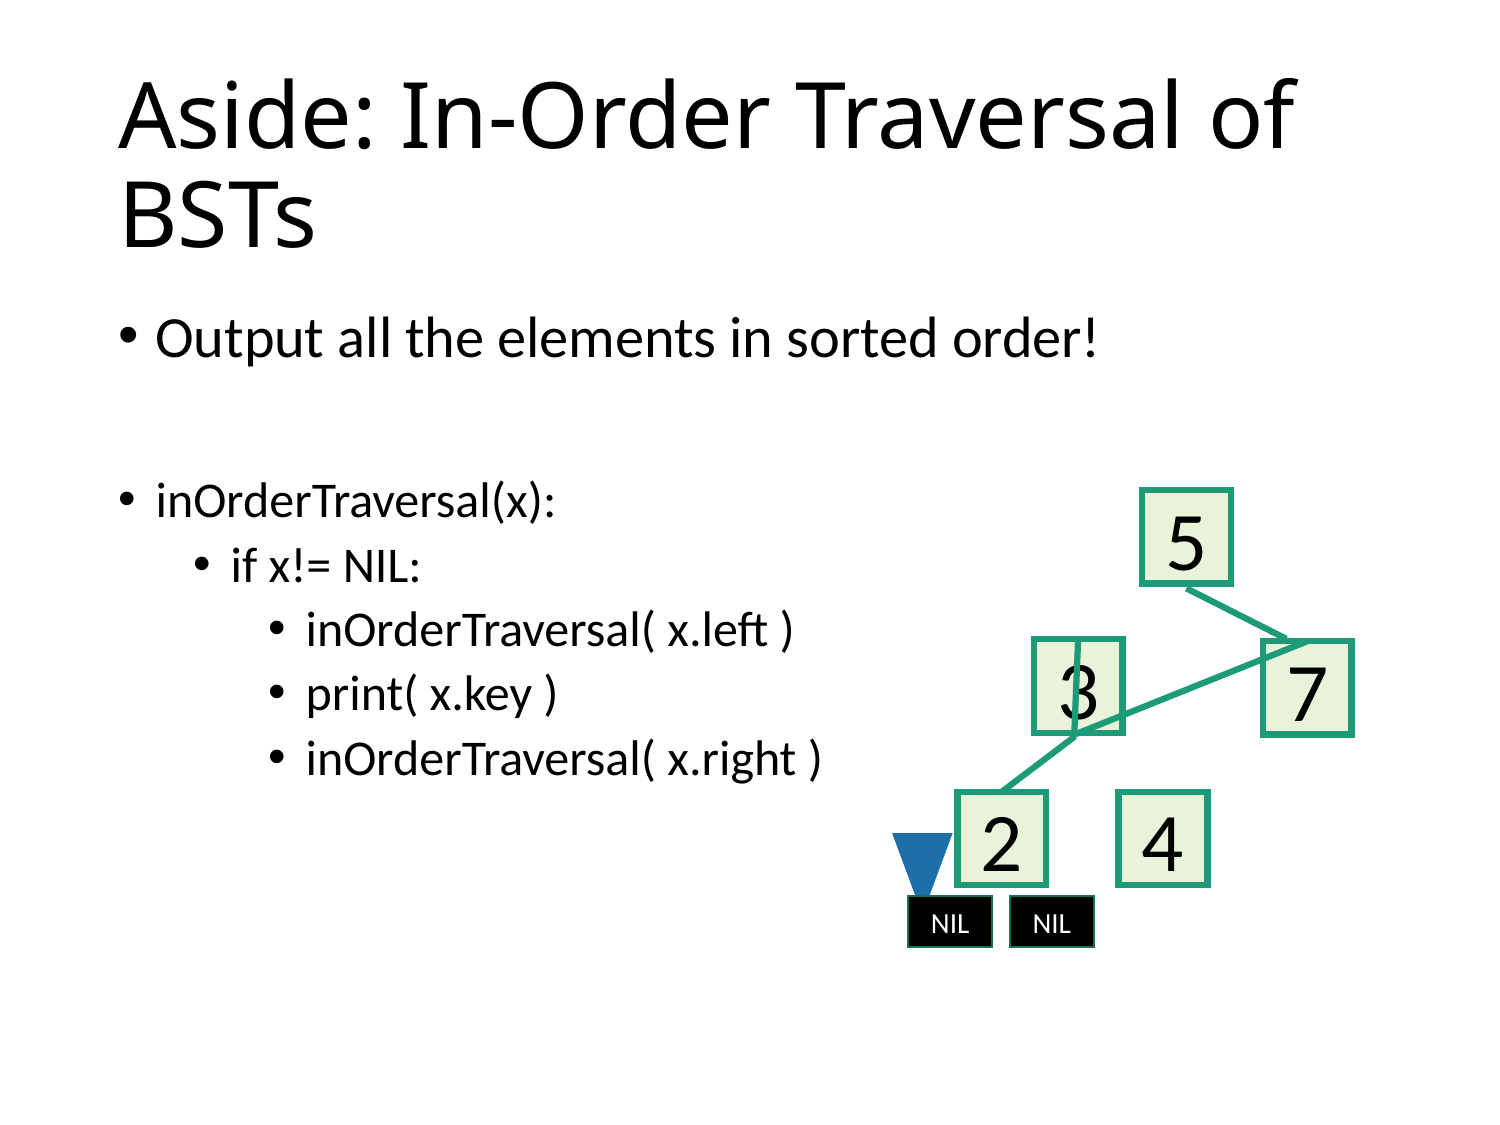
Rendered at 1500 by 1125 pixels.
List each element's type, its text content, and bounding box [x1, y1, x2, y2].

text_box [957, 490, 1352, 886]
title Aside: In-Order Traversal of BSTs [103, 59, 1397, 278]
text_box [892, 833, 953, 895]
text_box NIL [907, 895, 993, 948]
text_box NIL [1009, 895, 1095, 948]
list Output all the elements in sorted order! inOrderTraversal(x): if x!= NIL: inOrderTraversal( x.left ) print( x.key ) inOrderTraversal( x.right ) [103, 299, 1397, 1014]
